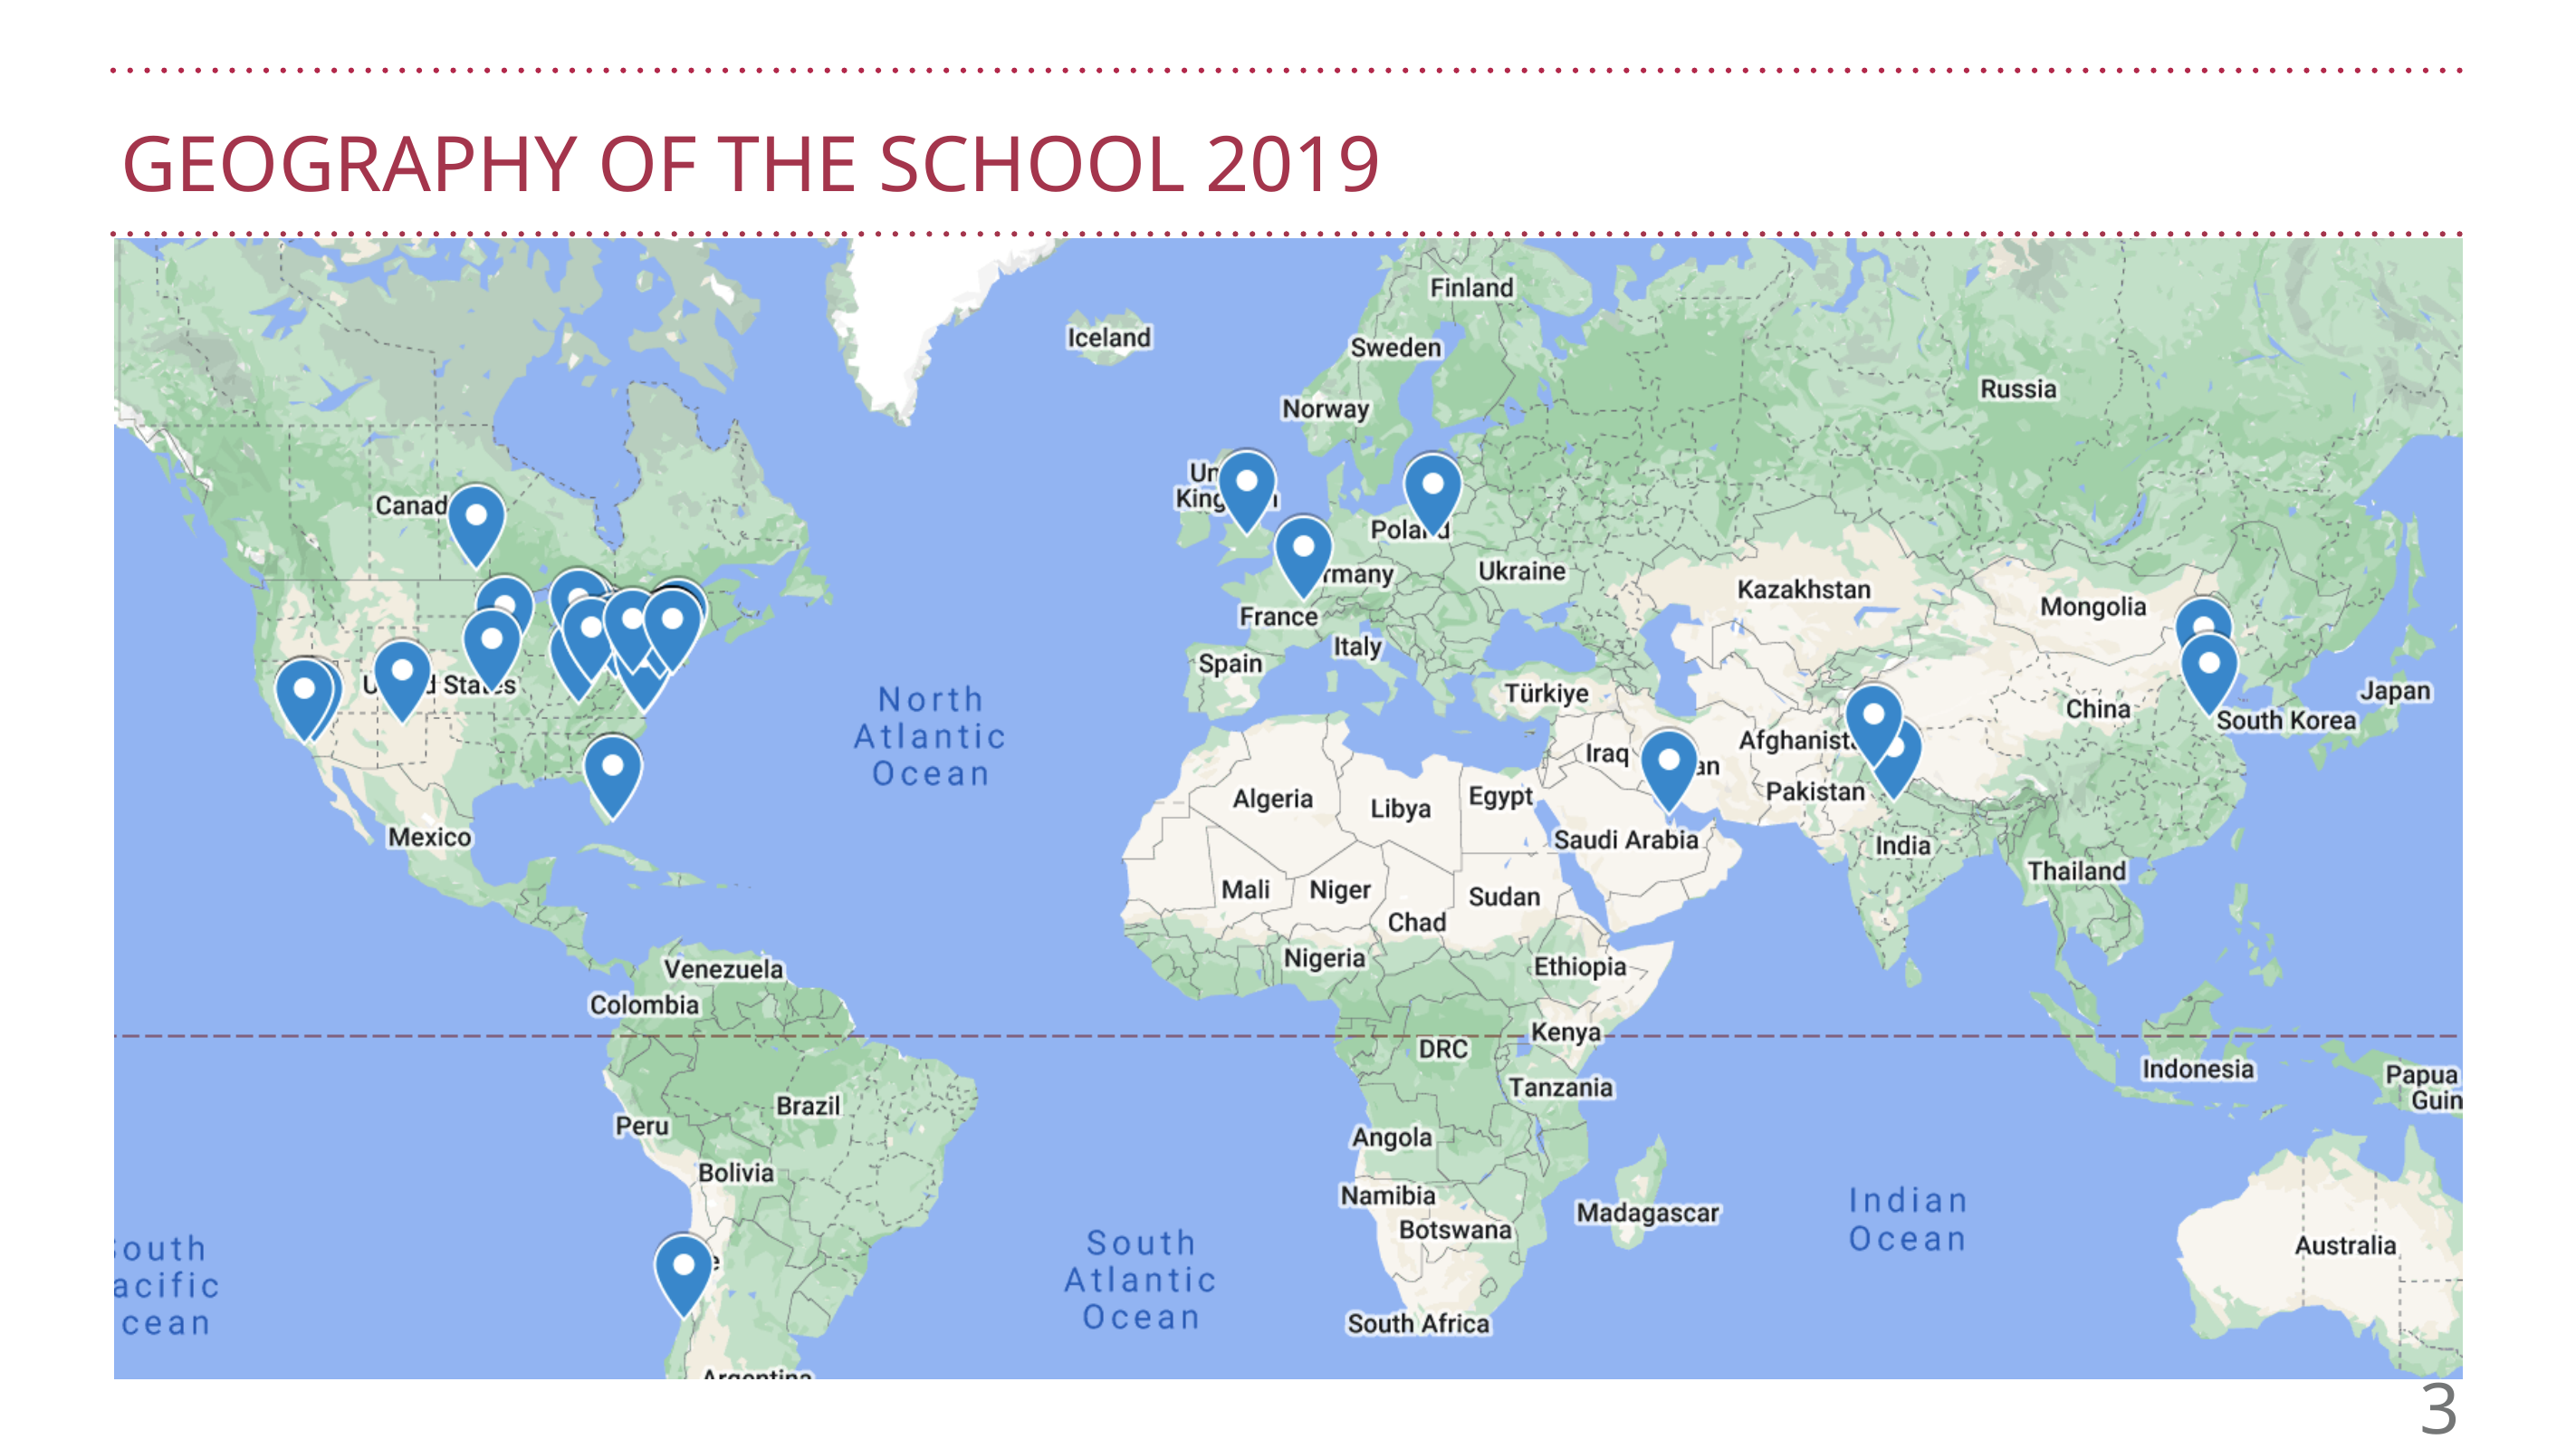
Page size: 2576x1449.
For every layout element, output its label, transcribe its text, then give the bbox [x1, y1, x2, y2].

slide_number 3 [2411, 1379, 2462, 1449]
picture [113, 237, 2463, 1379]
title Geography of the school 2019 [112, 107, 2464, 216]
